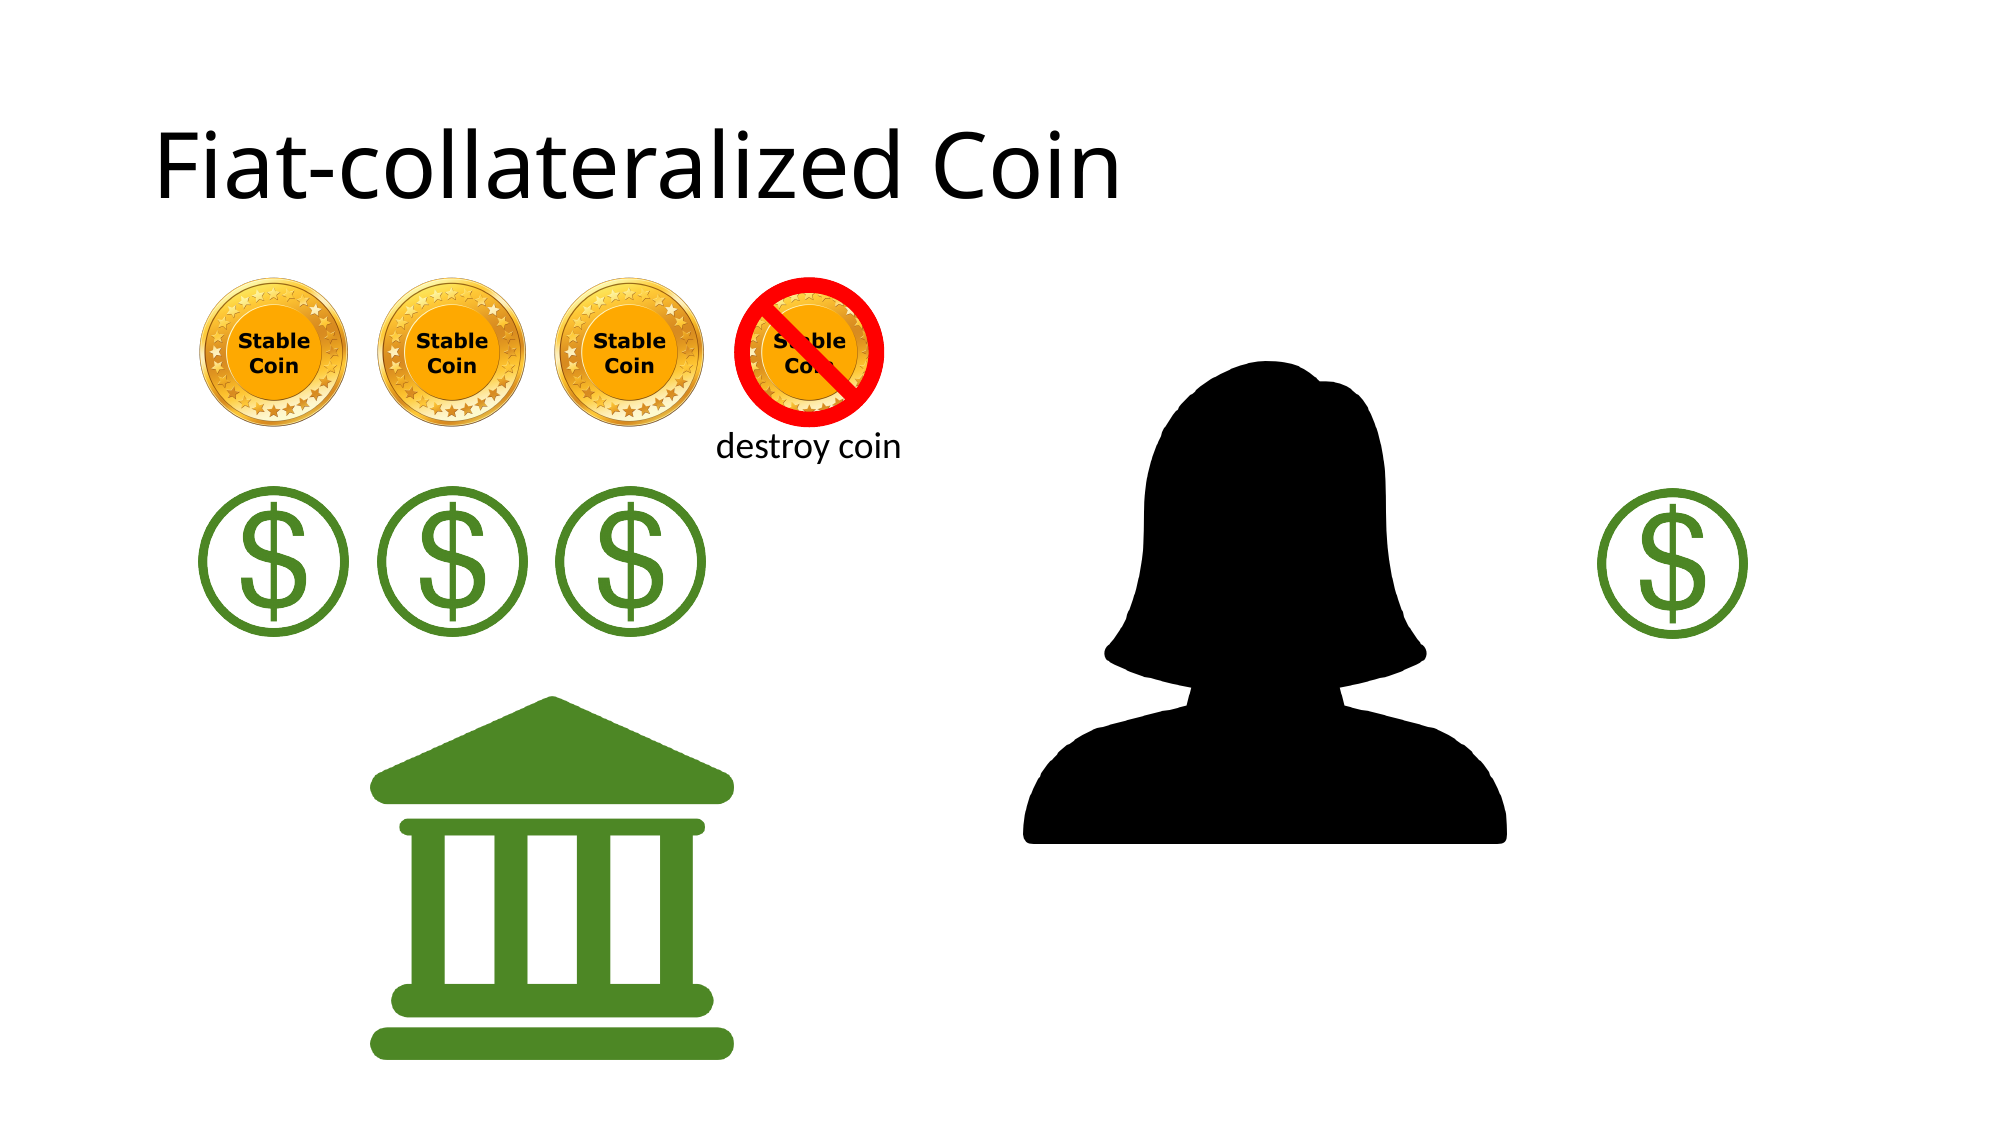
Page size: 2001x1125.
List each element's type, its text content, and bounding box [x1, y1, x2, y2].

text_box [198, 277, 1748, 1061]
title Fiat-collateralized Coin [137, 59, 1863, 278]
